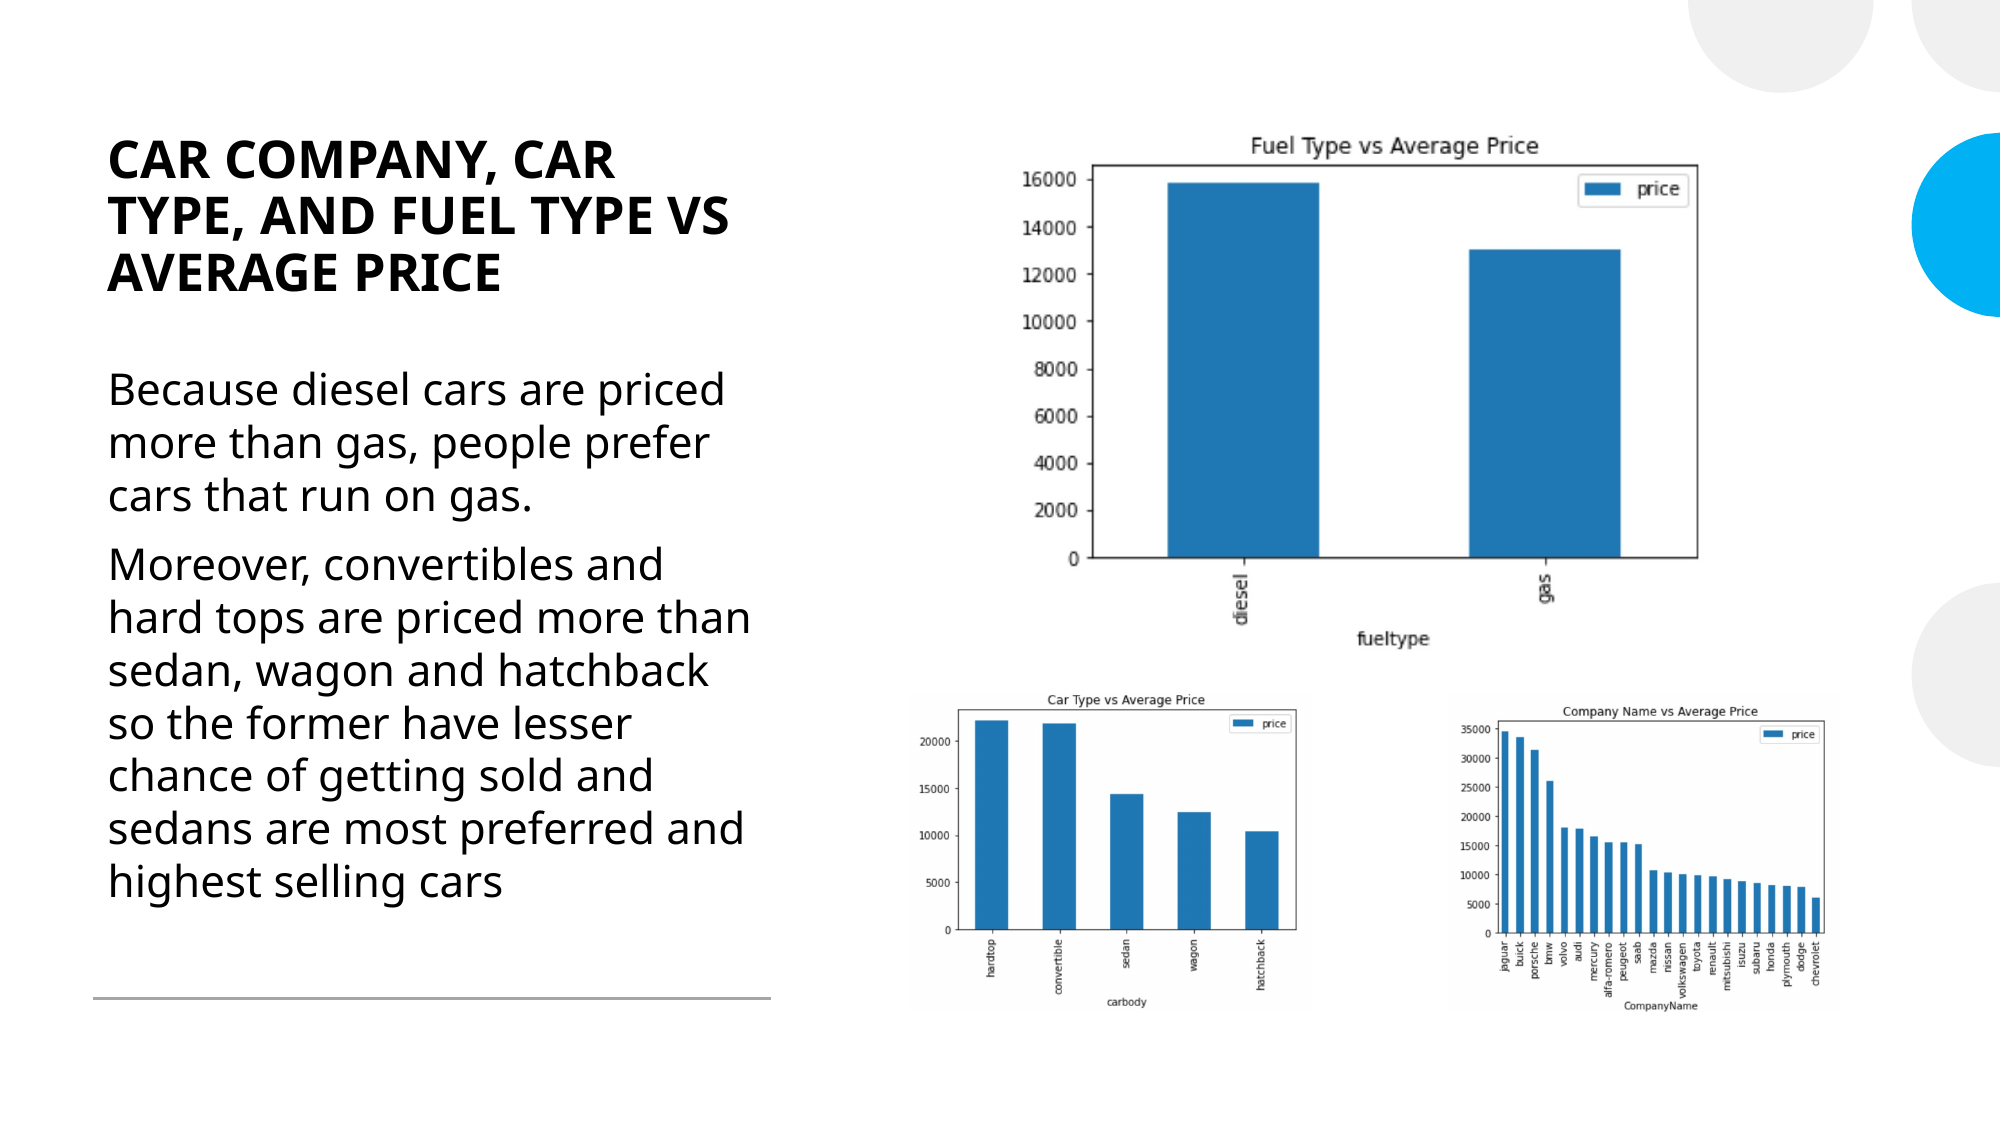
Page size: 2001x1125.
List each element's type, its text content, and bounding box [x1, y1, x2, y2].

picture [908, 692, 1314, 1012]
picture [993, 113, 1687, 655]
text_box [1687, 0, 2000, 768]
title CAR COMPANY, CAR TYPE, AND FUEL TYPE VS AVERAGE PRICE [92, 126, 771, 335]
picture [1445, 692, 1844, 1012]
list Because diesel cars are priced more than gas, people prefer cars that run on gas. Moreover, convertibles and hard tops are priced more than sedan, wagon and hatchback so the former have lesser chance of getting sold and sedans are most preferred and highest selling cars [92, 354, 771, 946]
text_box [0, 0, 2000, 1125]
